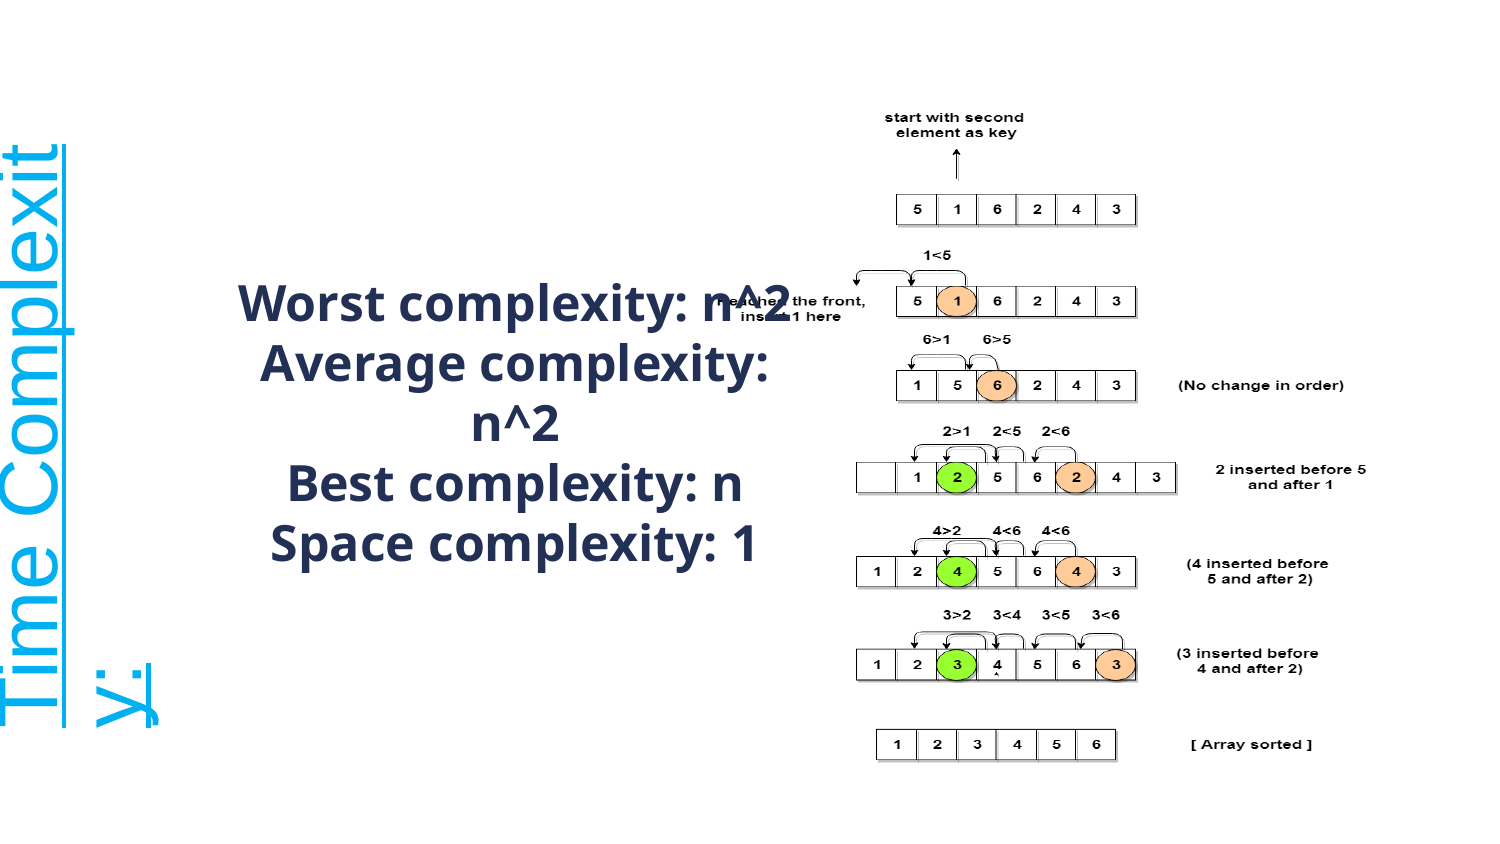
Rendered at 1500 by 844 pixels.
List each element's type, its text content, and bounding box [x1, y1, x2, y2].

text_box Time Complexity: [0, 100, 82, 743]
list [695, 110, 1387, 764]
title Worst complexity: n^2 Average complexity: n^2 Best complexity: n Space complexity: 1 [209, 245, 690, 599]
